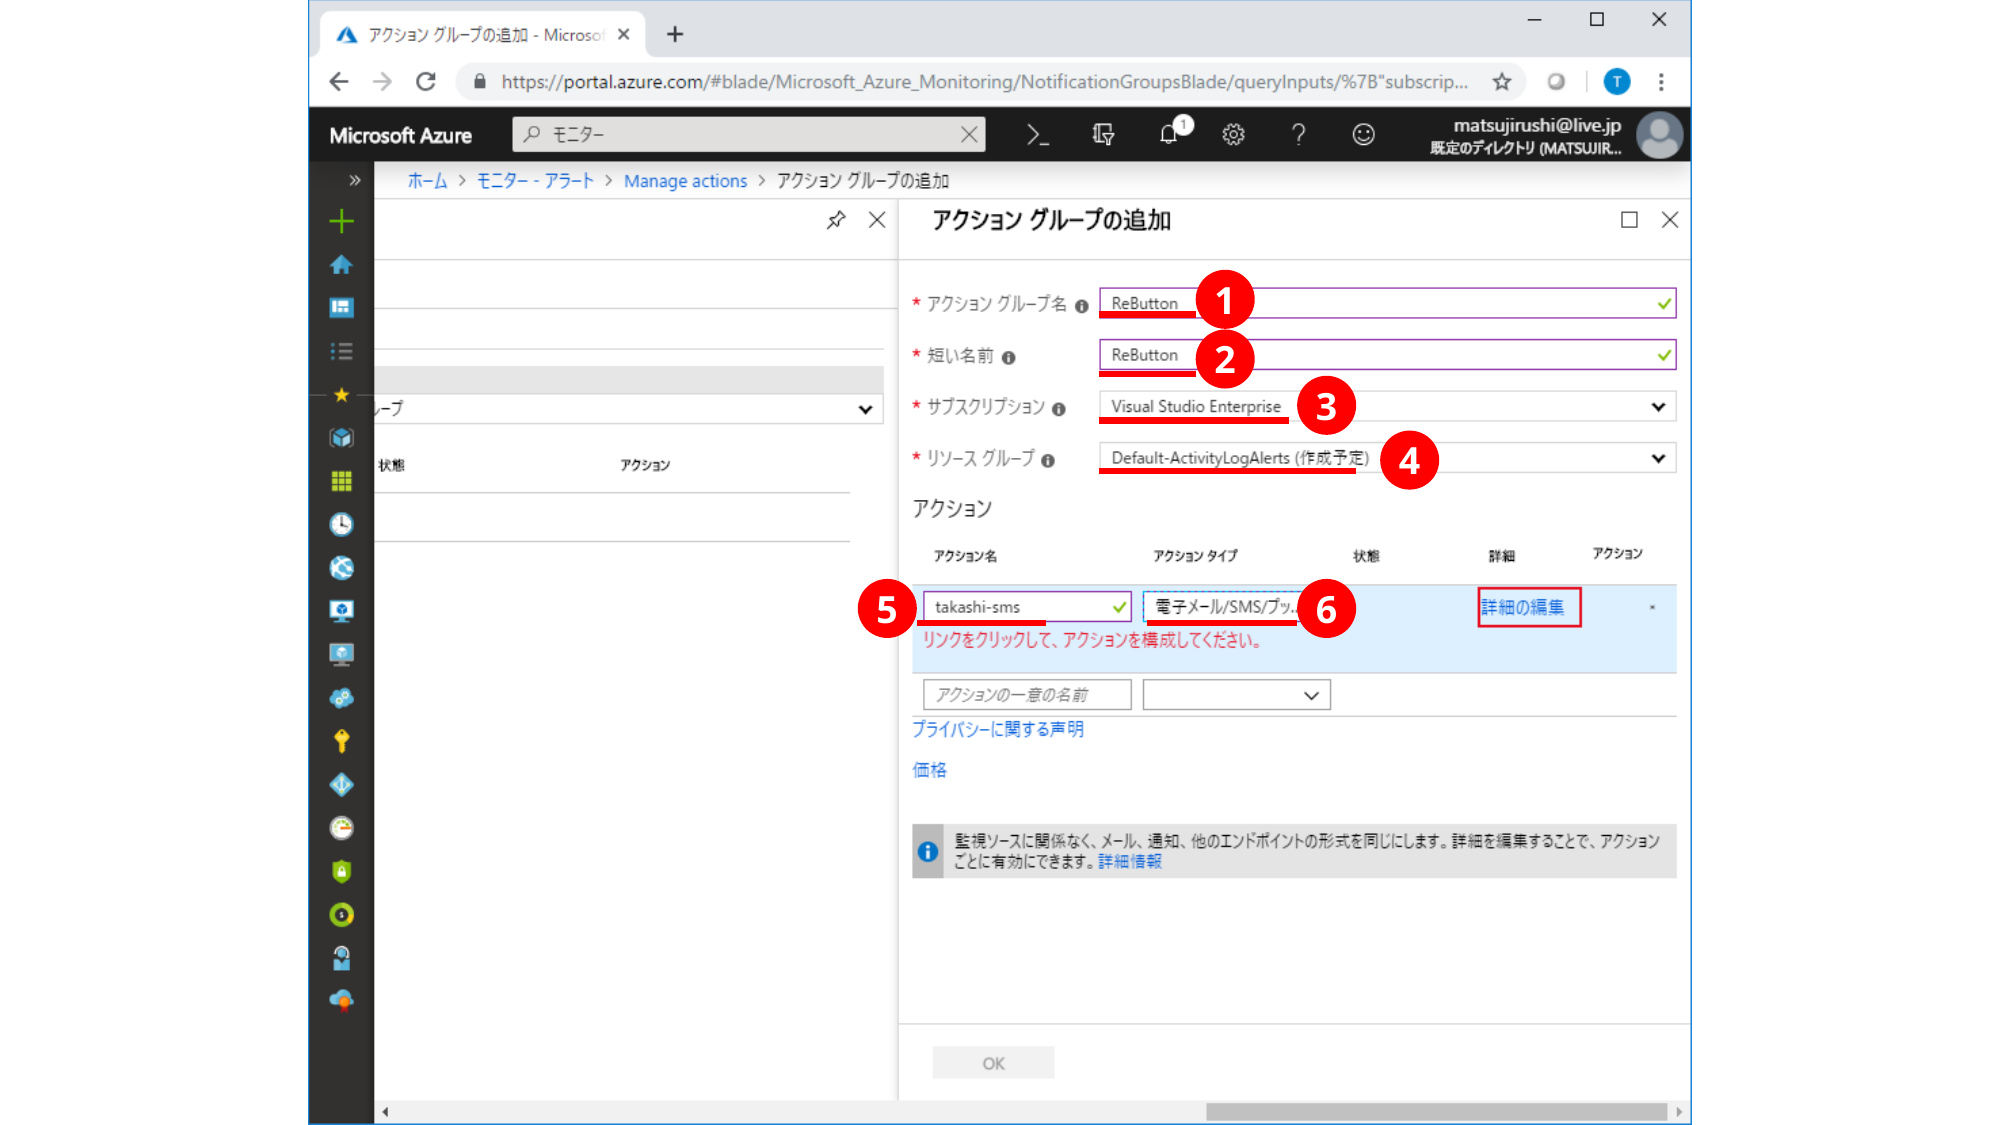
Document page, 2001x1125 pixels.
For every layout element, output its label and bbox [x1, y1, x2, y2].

picture [308, 0, 1692, 1125]
